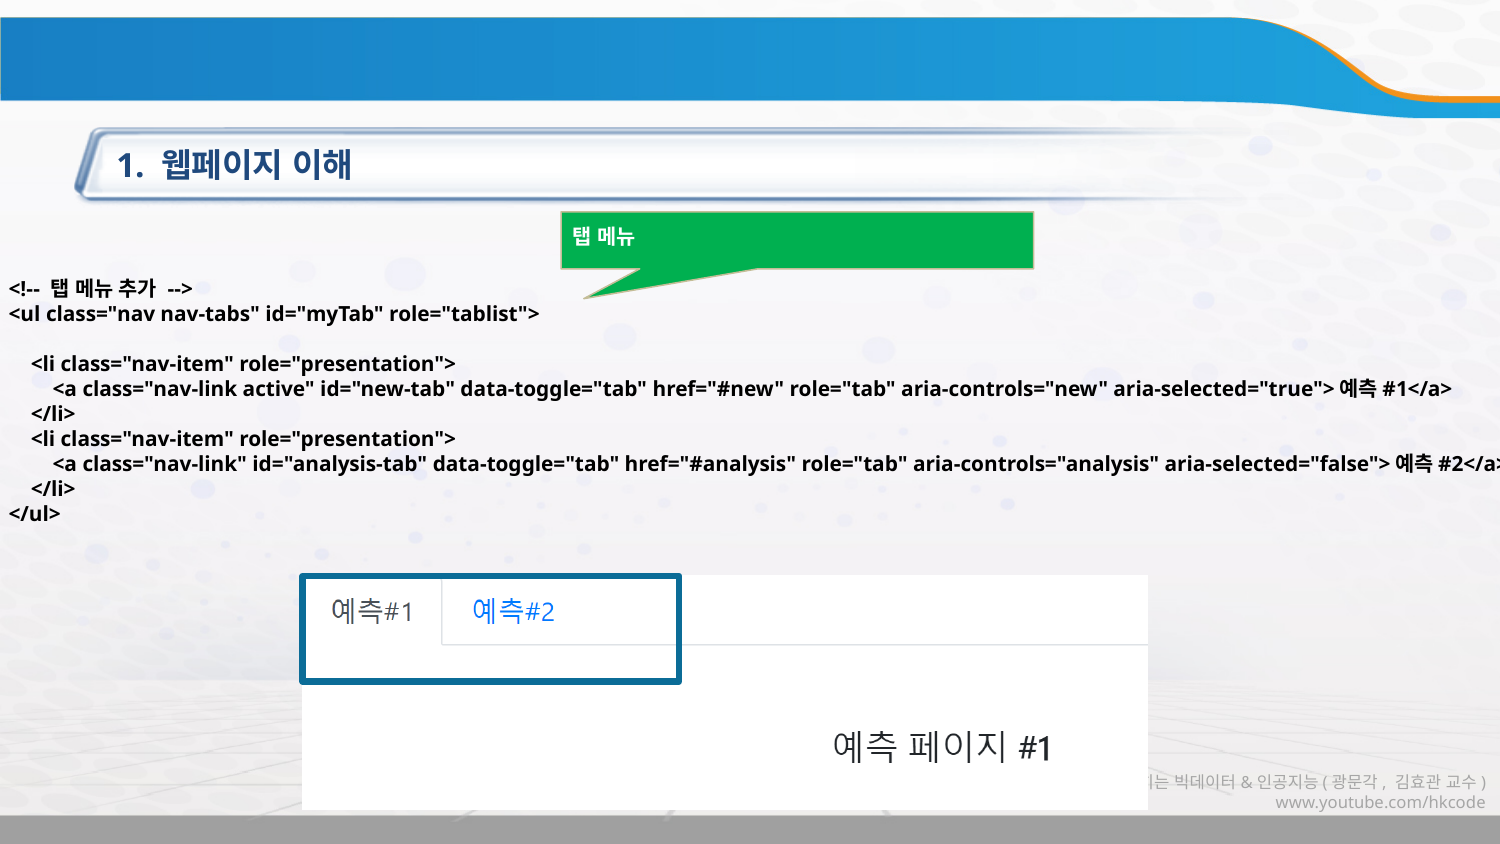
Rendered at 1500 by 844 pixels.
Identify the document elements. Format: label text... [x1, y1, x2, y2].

picture [0, 0, 1500, 268]
text_box 1. 기본 웹 화면 생성 [29, 0, 1175, 103]
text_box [74, 126, 1289, 208]
picture [0, 533, 1500, 844]
text_box <!-- 탭 메뉴 추가 --> <ul class="nav nav-tabs" id="myTab" role="tablist"> <li class="nav-item" role="presentation"> <a class="nav-link active" id="new-tab" data-toggle="tab" href="#new" role="tab" aria-controls="new" aria-selected="true">예측#1</a> </li> <li class="nav-item" role="presentation"> <a class="nav-link" id="analysis-tab" data-toggle="tab" href="#analysis" role="tab" aria-controls="analysis" aria-selected="false">예측#2</a> </li> </ul> [0, 268, 1500, 533]
text_box 탭 메뉴 [561, 217, 1034, 299]
